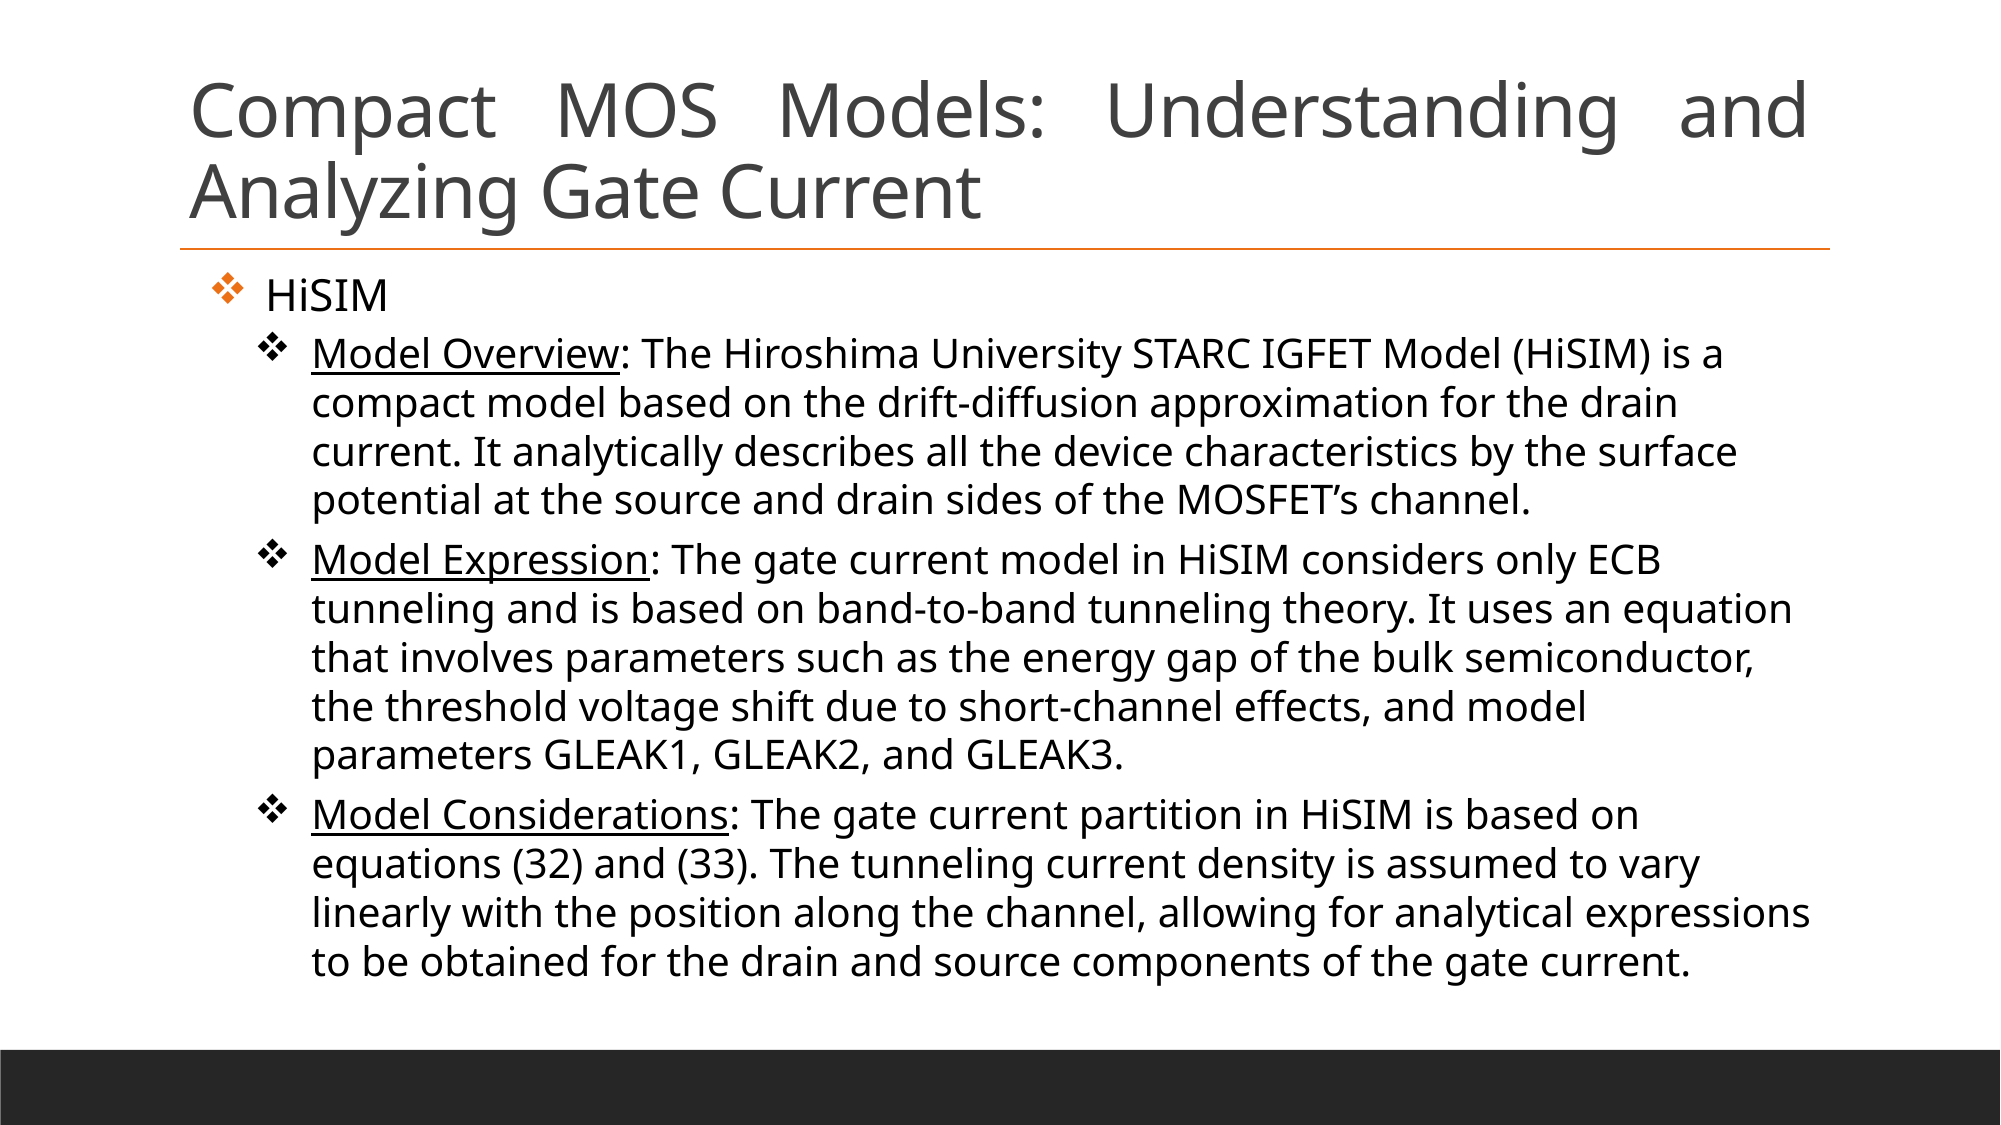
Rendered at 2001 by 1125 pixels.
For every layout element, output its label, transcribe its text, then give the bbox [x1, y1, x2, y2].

text_box HiSIM Model Overview: The Hiroshima University STARC IGFET Model (HiSIM) is a compact model based on the drift-diffusion approximation for the drain current. It analytically describes all the device characteristics by the surface potential at the source and drain sides of the MOSFET’s channel. Model Expression: The gate current model in HiSIM considers only ECB tunneling and is based on band-to-band tunneling theory. It uses an equation that involves parameters such as the energy gap of the bulk semiconductor, the threshold voltage shift due to short-channel effects, and model parameters GLEAK1, GLEAK2, and GLEAK3. Model Considerations: The gate current partition in HiSIM is based on equations (32) and (33). The tunneling current density is assumed to vary linearly with the position along the channel, allowing for analytical expressions to be obtained for the drain and source components of the gate current. [179, 255, 1830, 1036]
text_box Compact MOS Models: Understanding and Analyzing Gate Current [174, 65, 1825, 249]
